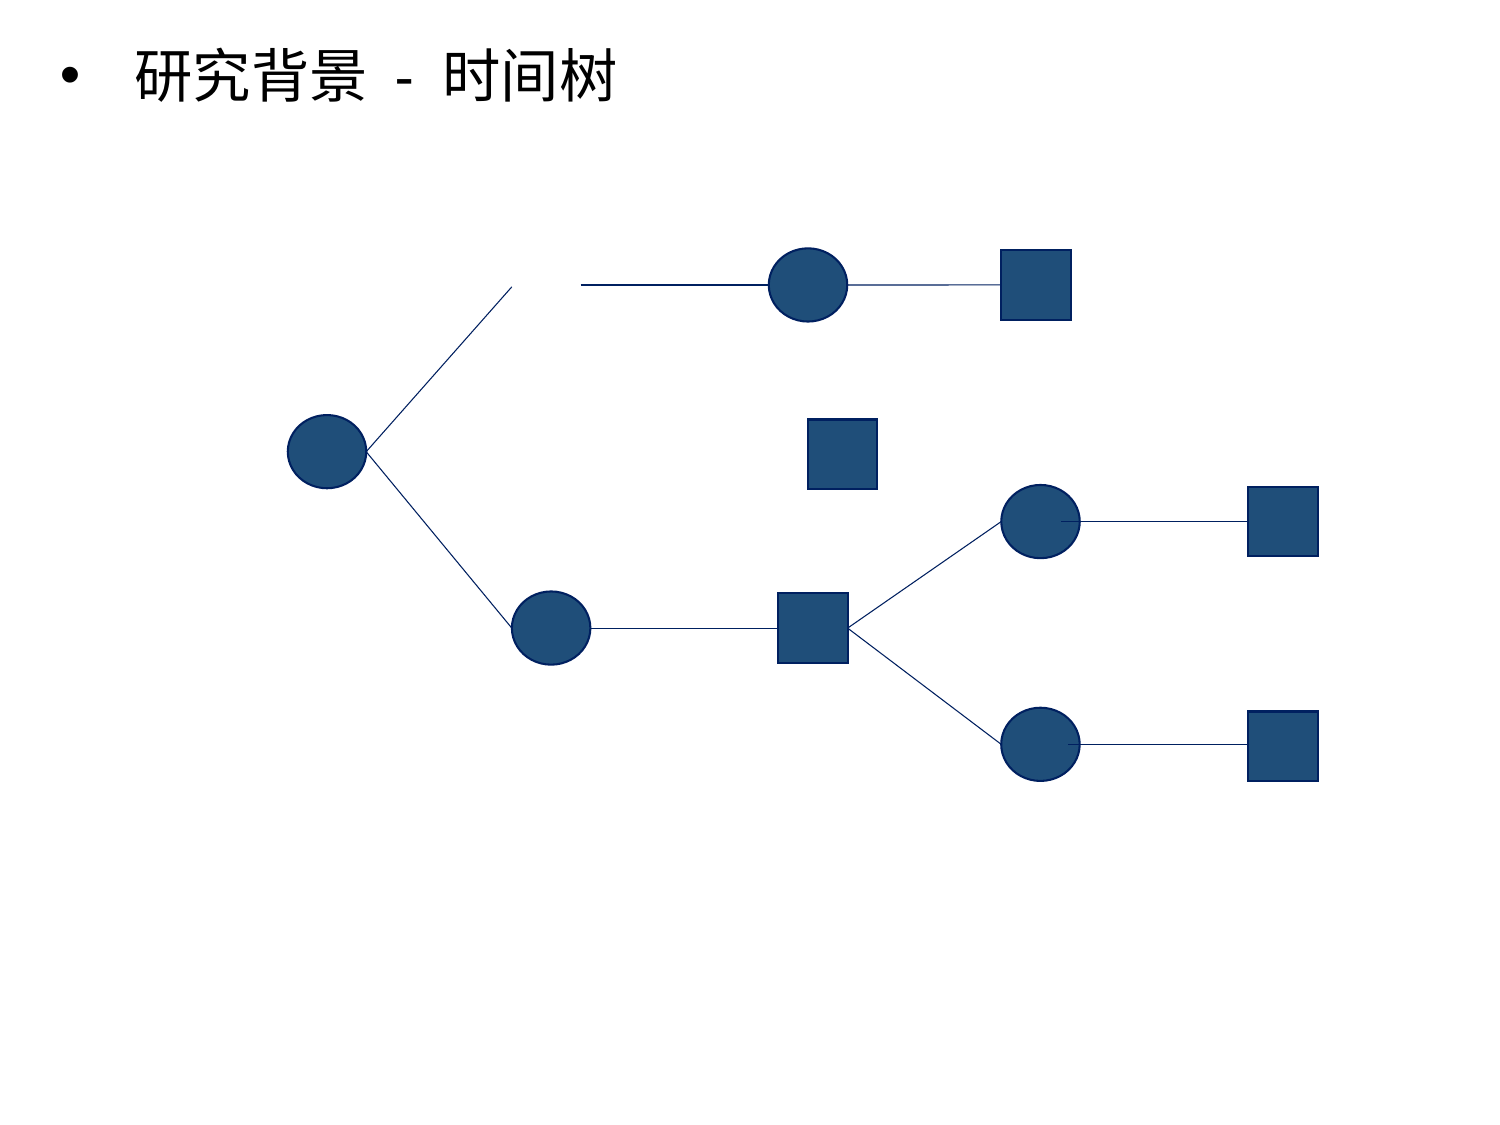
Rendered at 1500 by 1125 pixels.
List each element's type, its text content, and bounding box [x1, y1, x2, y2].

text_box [847, 628, 1002, 745]
text_box [1247, 486, 1319, 557]
text_box [807, 418, 878, 490]
text_box [767, 247, 849, 323]
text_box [847, 521, 1002, 628]
text_box [510, 590, 592, 666]
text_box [366, 286, 512, 451]
text_box [1000, 483, 1081, 560]
text_box [286, 414, 366, 490]
text_box [1000, 249, 1072, 321]
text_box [366, 451, 512, 629]
text_box [1247, 710, 1319, 782]
text_box [777, 592, 847, 664]
text_box 研究背景 - 时间树 [45, 31, 685, 117]
text_box [1000, 706, 1081, 782]
